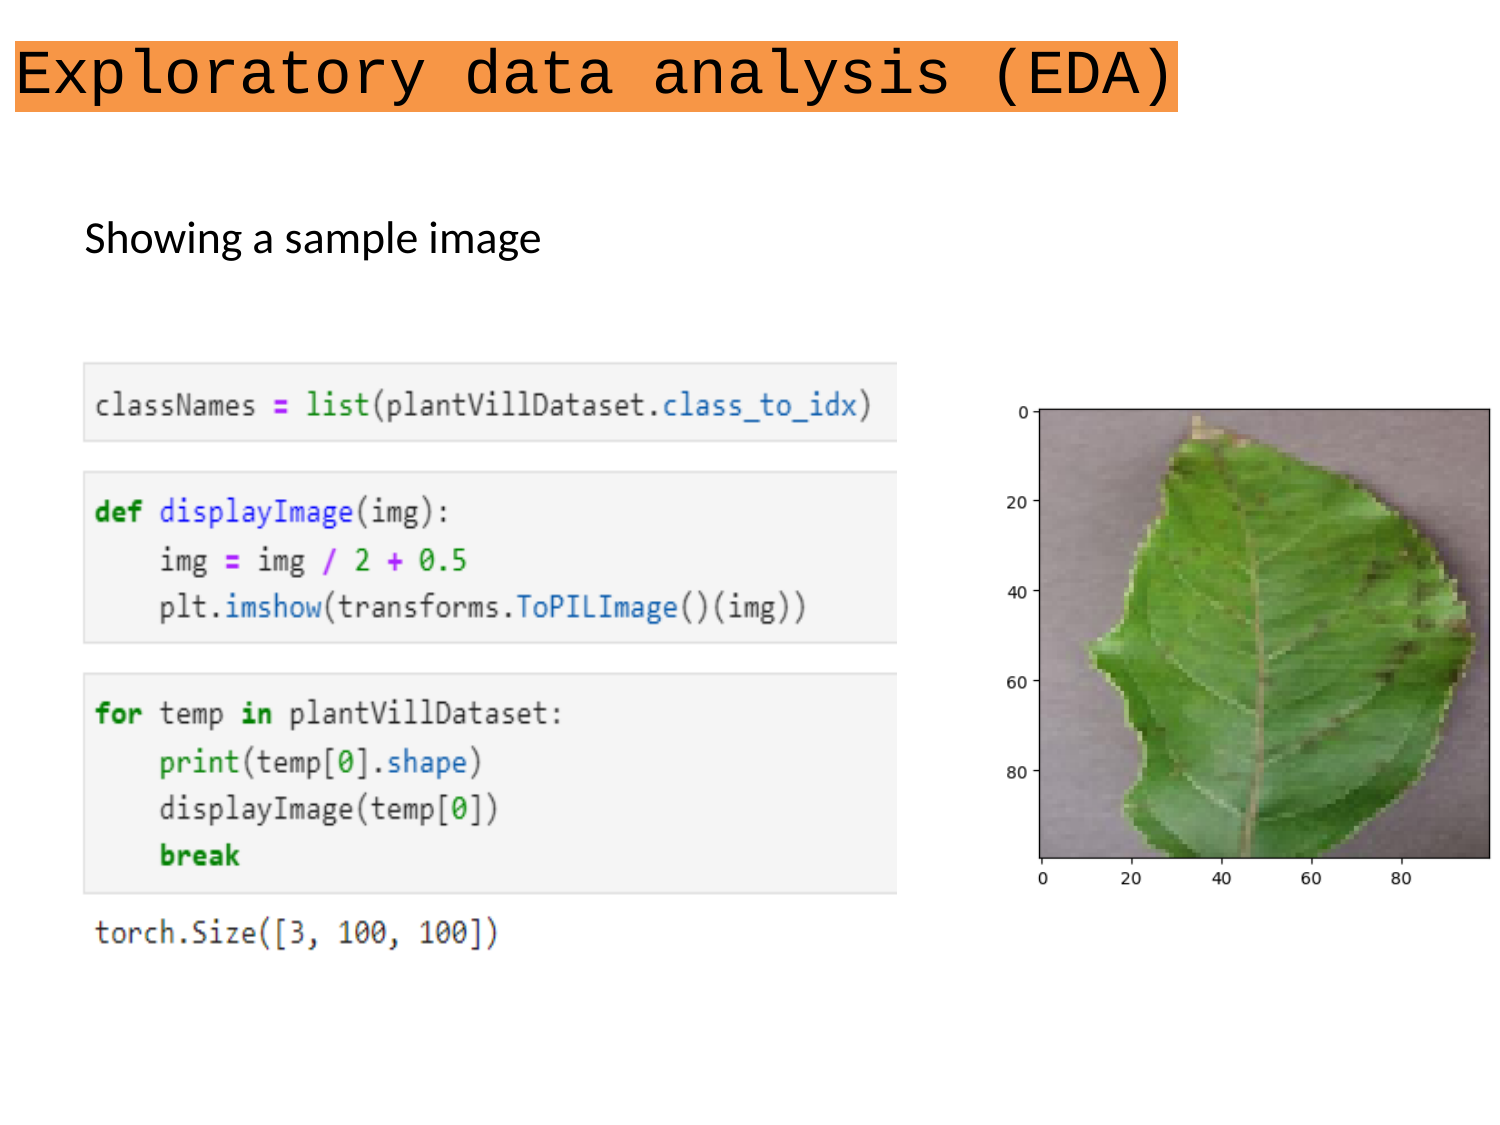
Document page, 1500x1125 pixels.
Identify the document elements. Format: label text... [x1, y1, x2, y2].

picture [69, 334, 897, 957]
title Exploratory data analysis (EDA) [0, 0, 1350, 138]
text_box Showing a sample image [69, 193, 794, 278]
picture [994, 392, 1500, 899]
